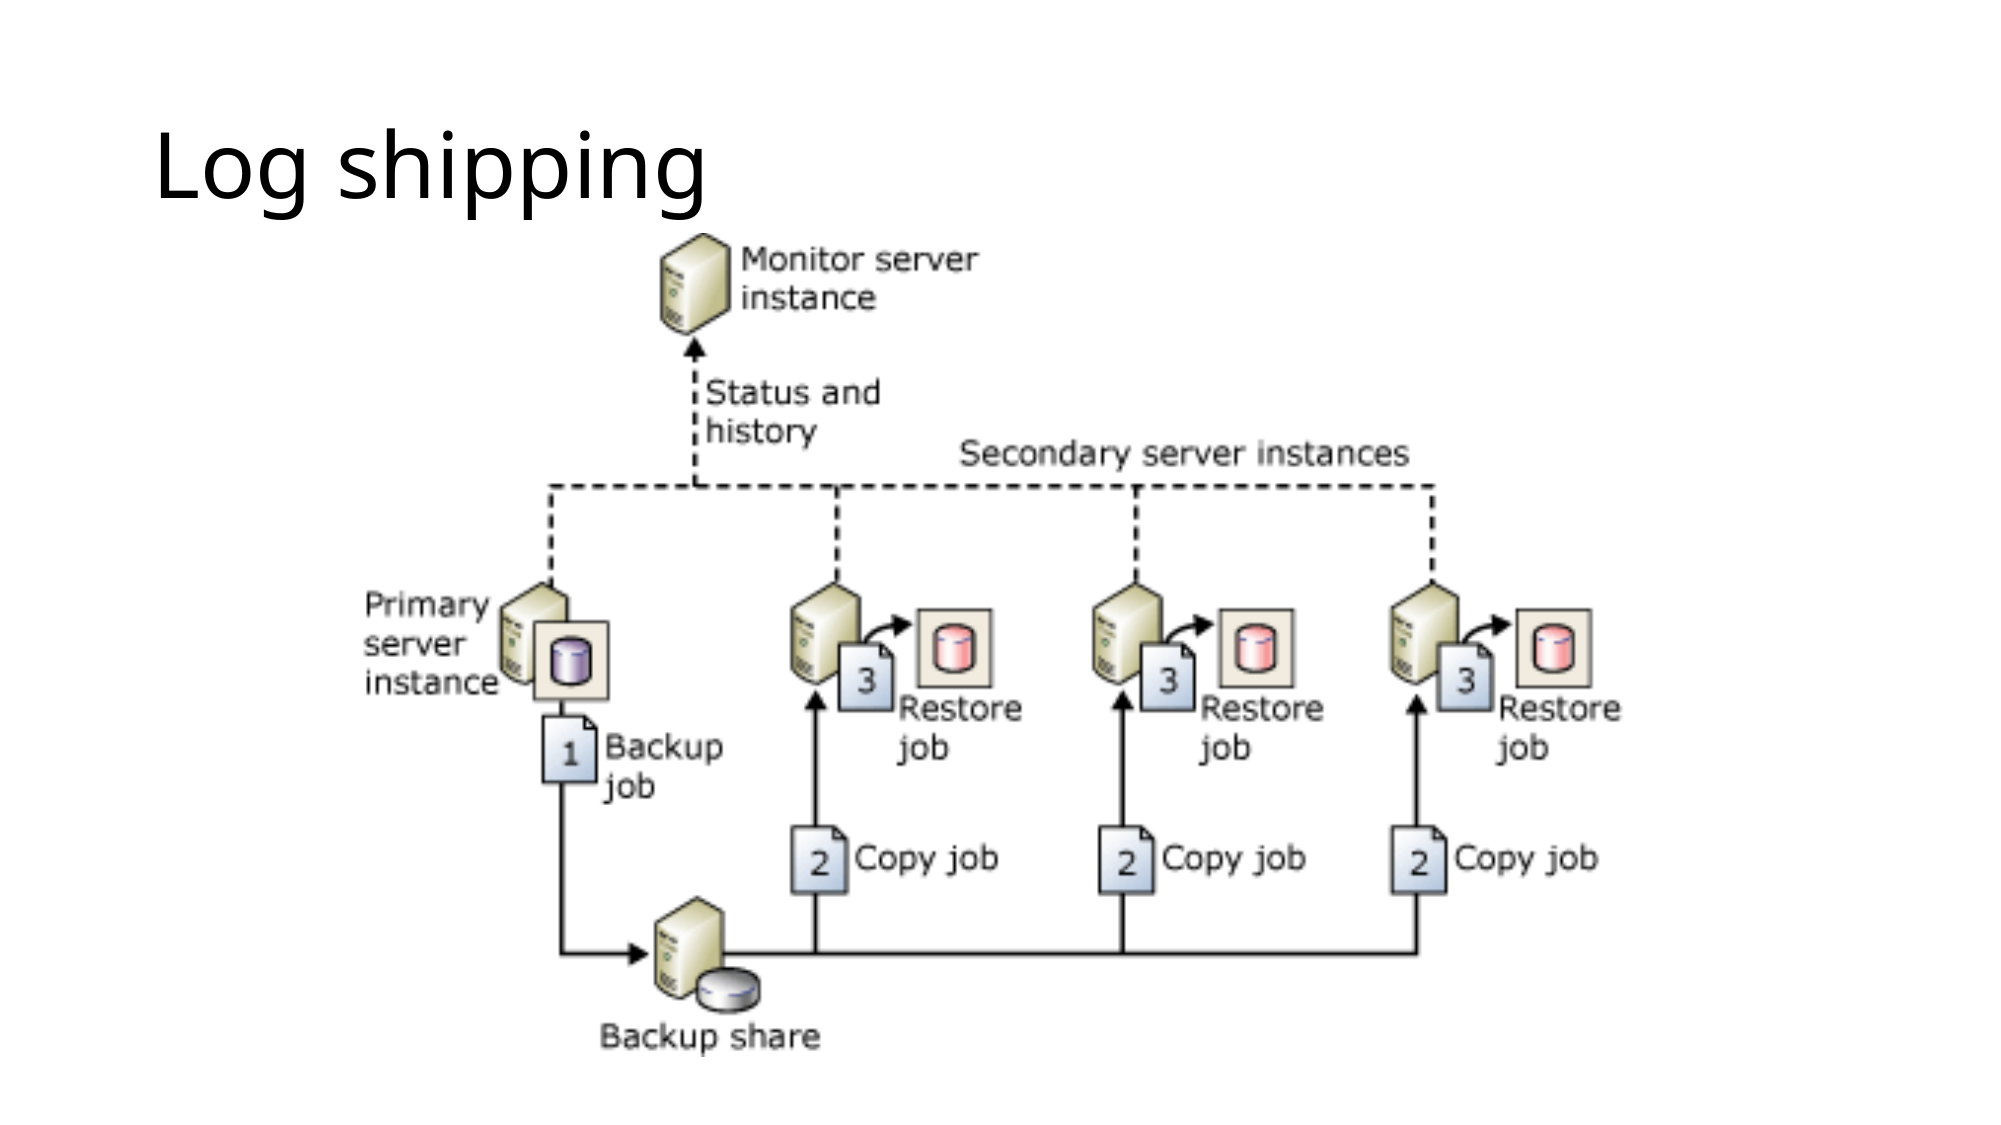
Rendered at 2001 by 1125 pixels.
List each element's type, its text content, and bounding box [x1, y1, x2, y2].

picture [361, 233, 1639, 1058]
title Log shipping [137, 59, 1863, 278]
